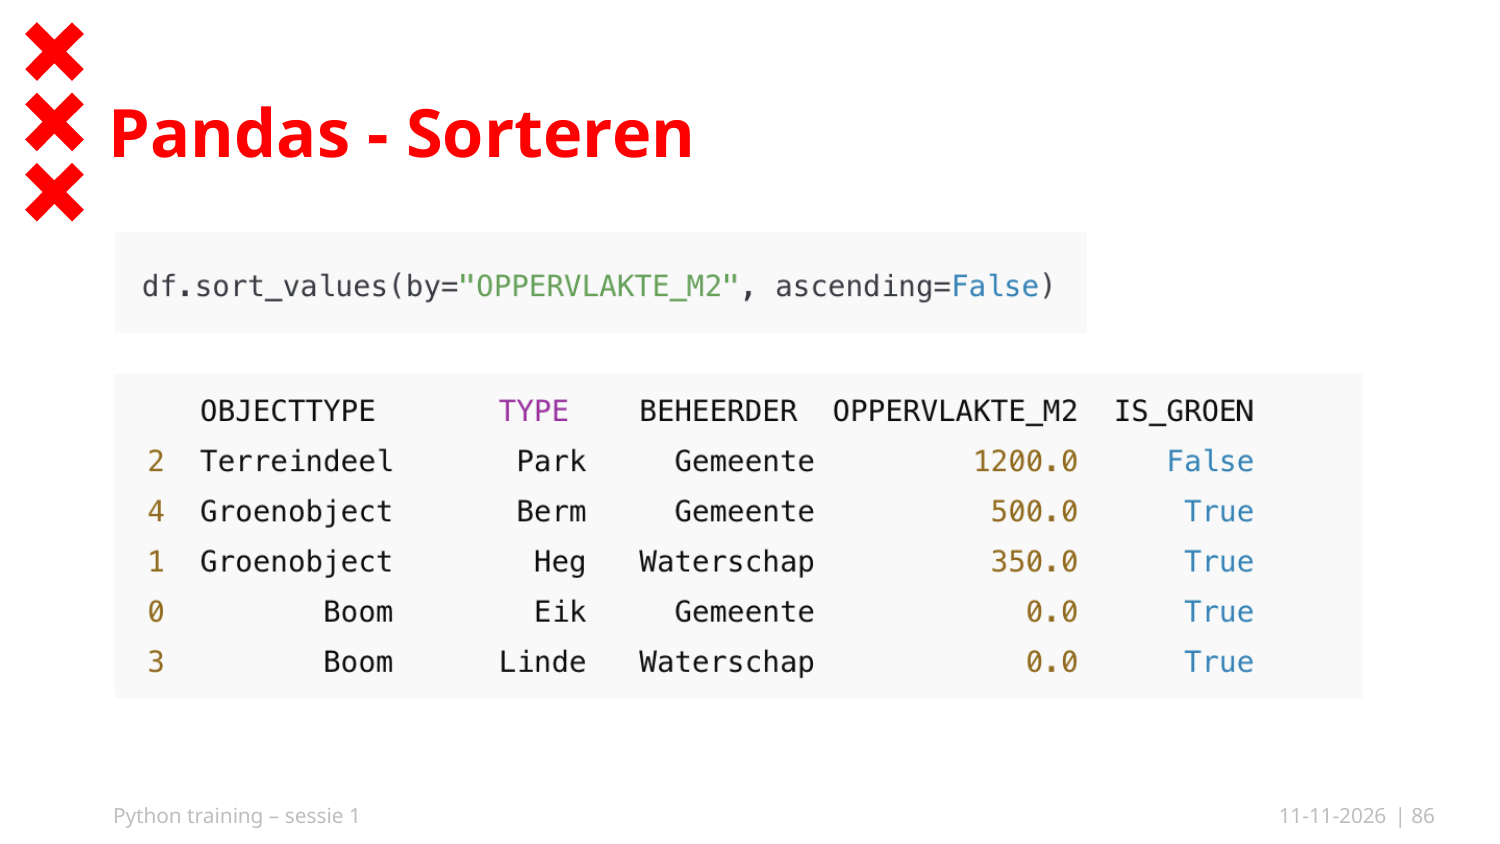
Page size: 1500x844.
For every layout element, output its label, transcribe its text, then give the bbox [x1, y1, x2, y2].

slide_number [1262, 802, 1387, 833]
title Pandas - Sorteren [108, 91, 1438, 251]
slide_number | 86 [1394, 802, 1442, 833]
picture [115, 232, 1087, 334]
footer Python training – sessie 1 [113, 802, 1129, 833]
picture [112, 374, 1364, 698]
